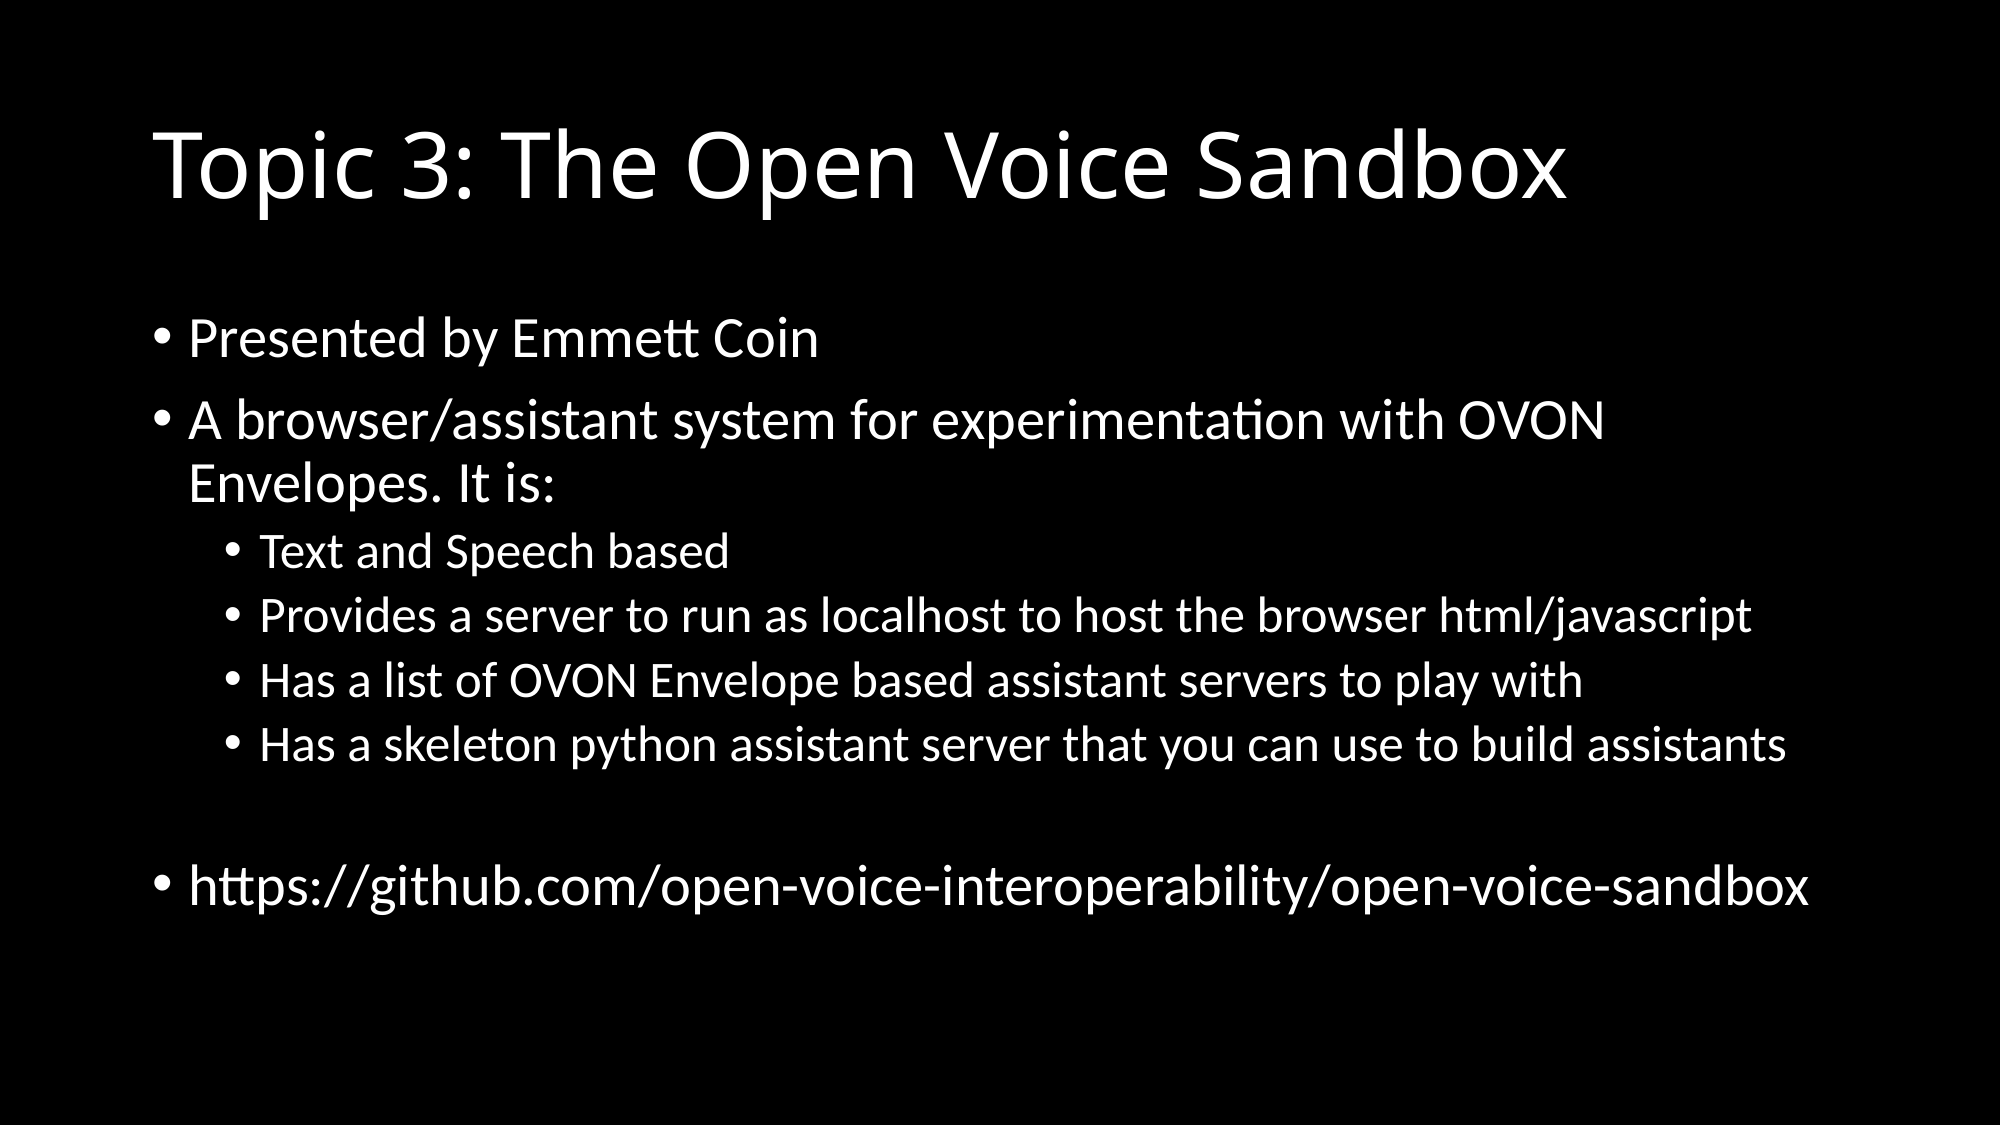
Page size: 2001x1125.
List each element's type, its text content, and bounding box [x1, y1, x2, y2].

title Topic 3: The Open Voice Sandbox [137, 59, 1863, 278]
list Presented by Emmett Coin A browser/assistant system for experimentation with OVON Envelopes. It is: Text and Speech based Provides a server to run as localhost to host the browser html/javascript Has a list of OVON Envelope based assistant servers to play with Has a skeleton python assistant server that you can use to build assistants https://github.com/open-voice-interoperability/open-voice-sandbox [137, 299, 1863, 1014]
